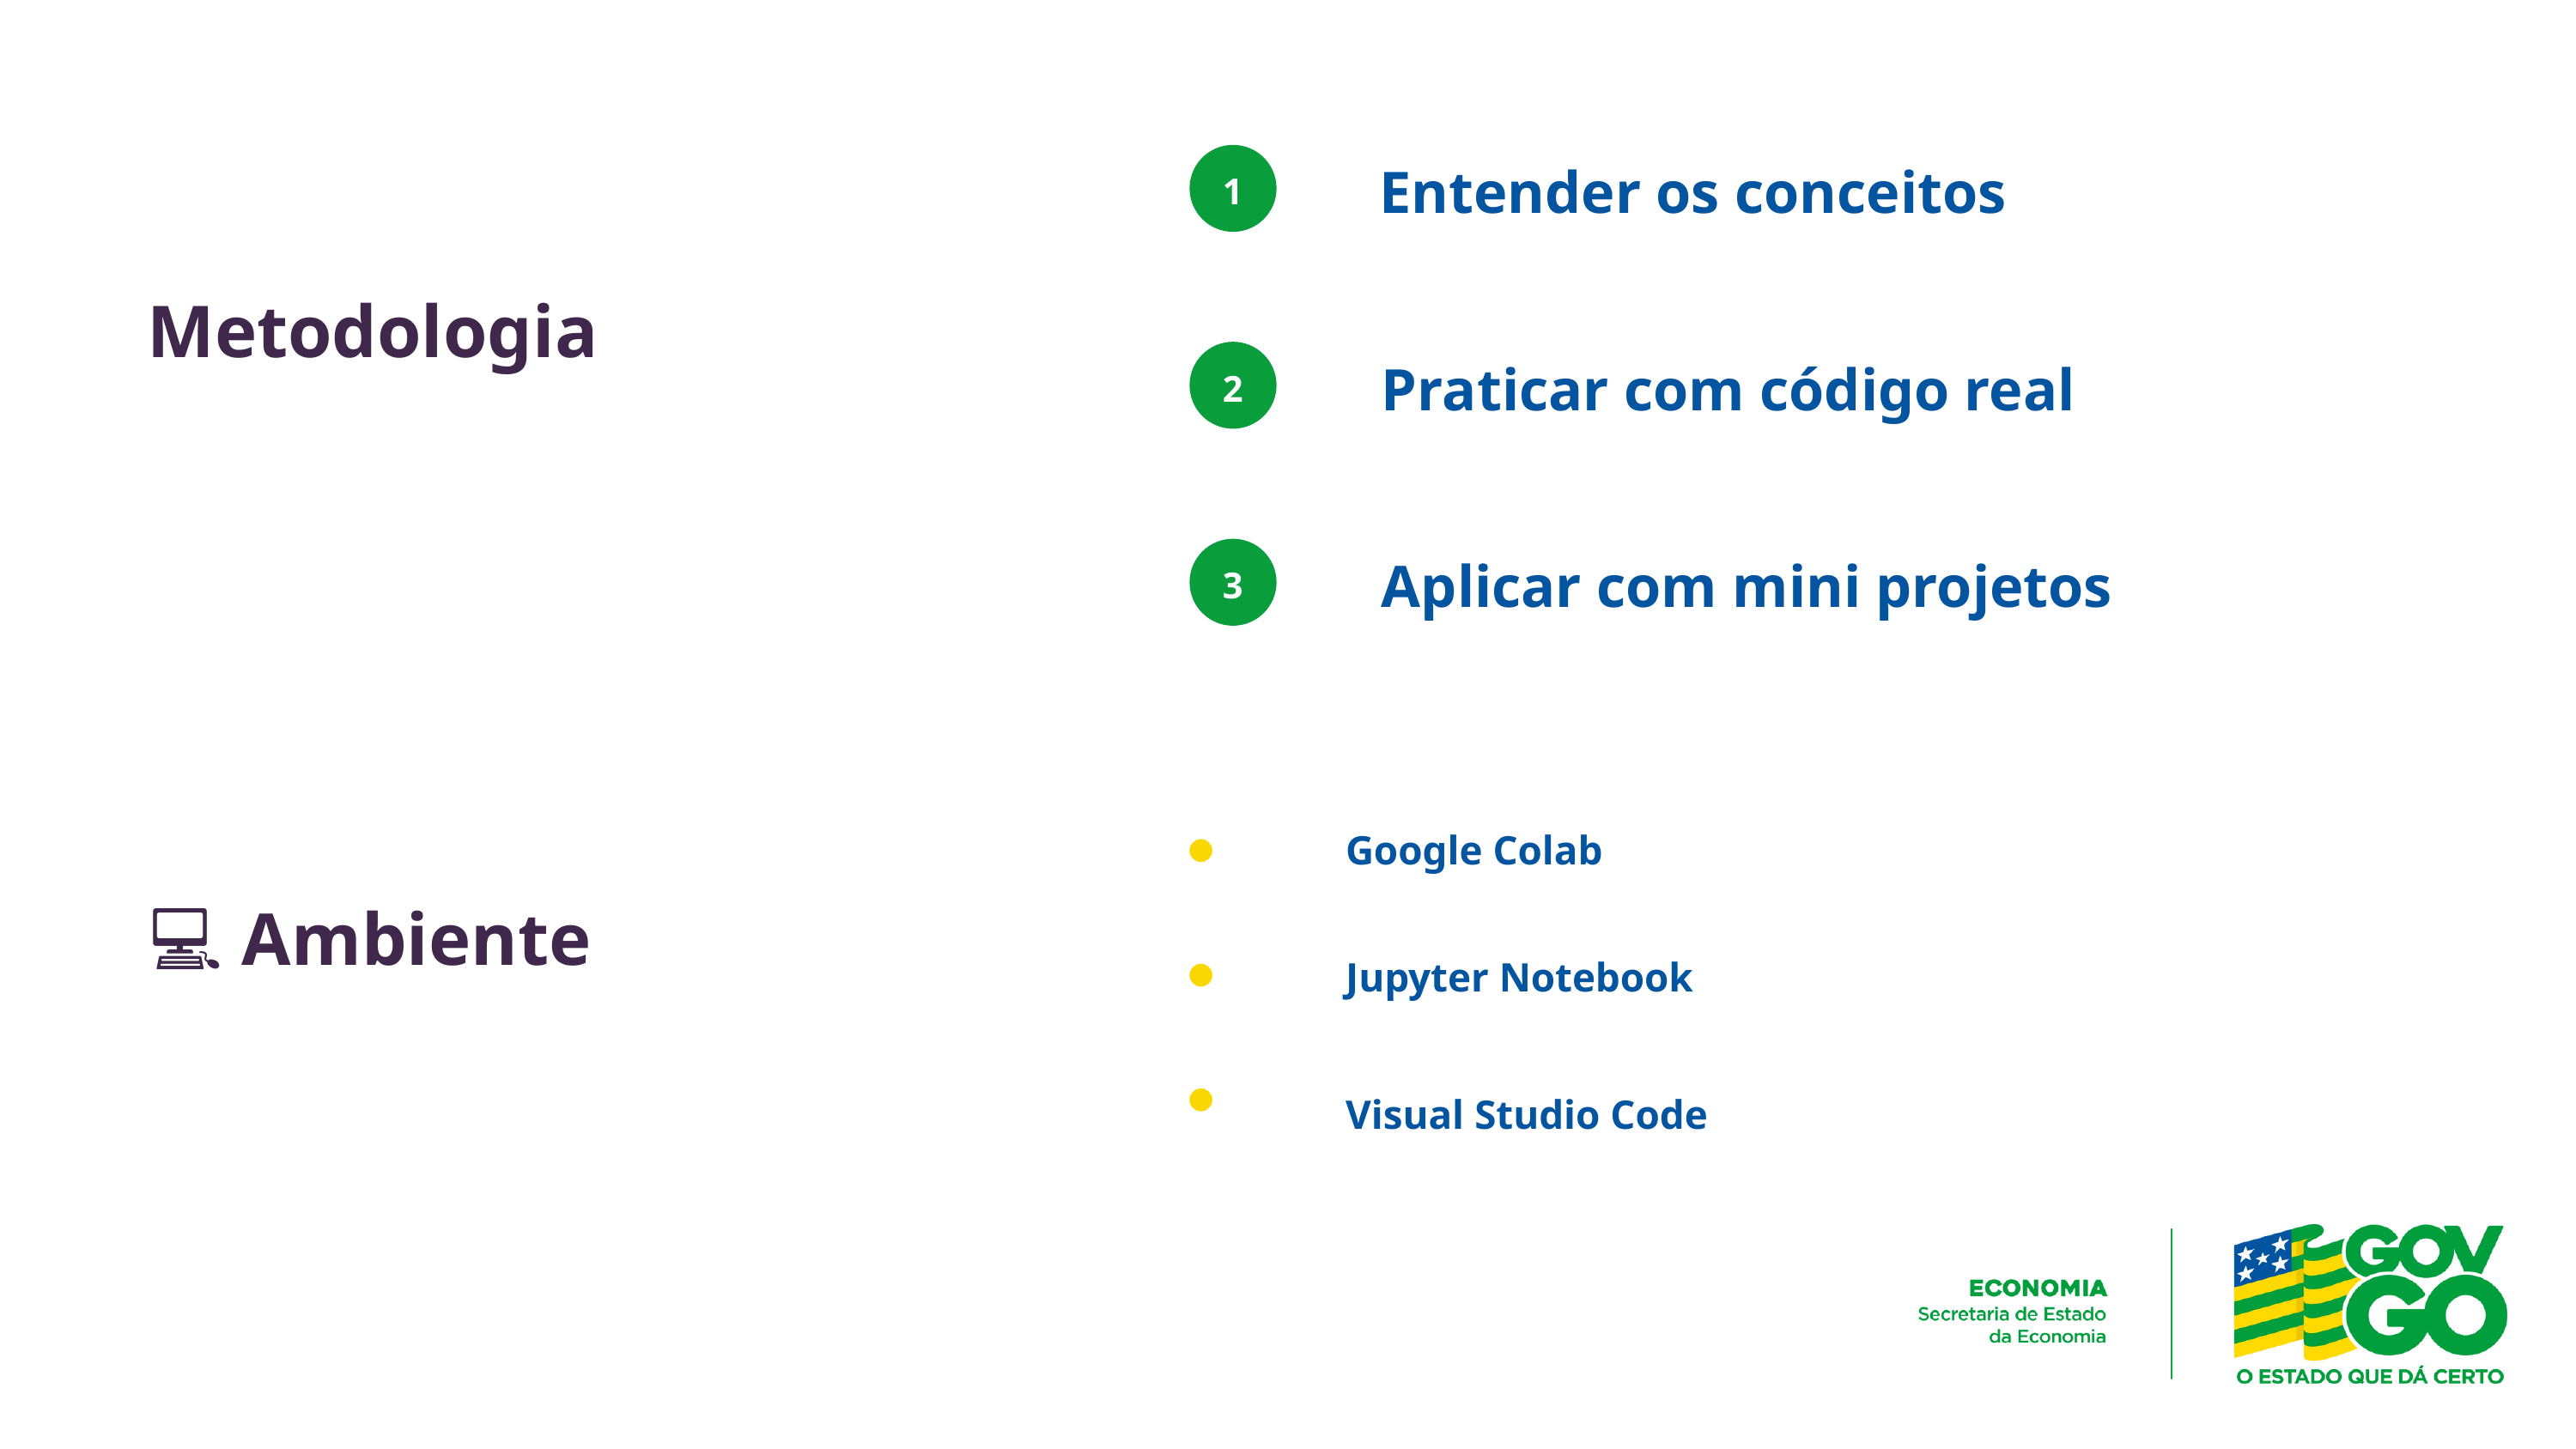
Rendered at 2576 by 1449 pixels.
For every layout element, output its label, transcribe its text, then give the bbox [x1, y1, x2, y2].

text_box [1189, 839, 1213, 863]
text_box Metodologia [147, 278, 915, 373]
text_box Visual Studio Code [1346, 1082, 2396, 1137]
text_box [1189, 963, 1213, 987]
text_box Entender os conceitos [1379, 144, 2429, 226]
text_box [1189, 341, 1277, 429]
text_box [1918, 1224, 2507, 1384]
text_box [1189, 144, 1277, 233]
text_box Google Colab [1346, 817, 2396, 873]
text_box Jupyter Notebook [1346, 944, 2396, 1000]
text_box 💻 Ambiente [149, 887, 918, 980]
text_box Aplicar com mini projetos [1381, 538, 2432, 620]
text_box Praticar com código real [1381, 342, 2432, 422]
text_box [1189, 1088, 1213, 1112]
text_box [1189, 538, 1277, 627]
